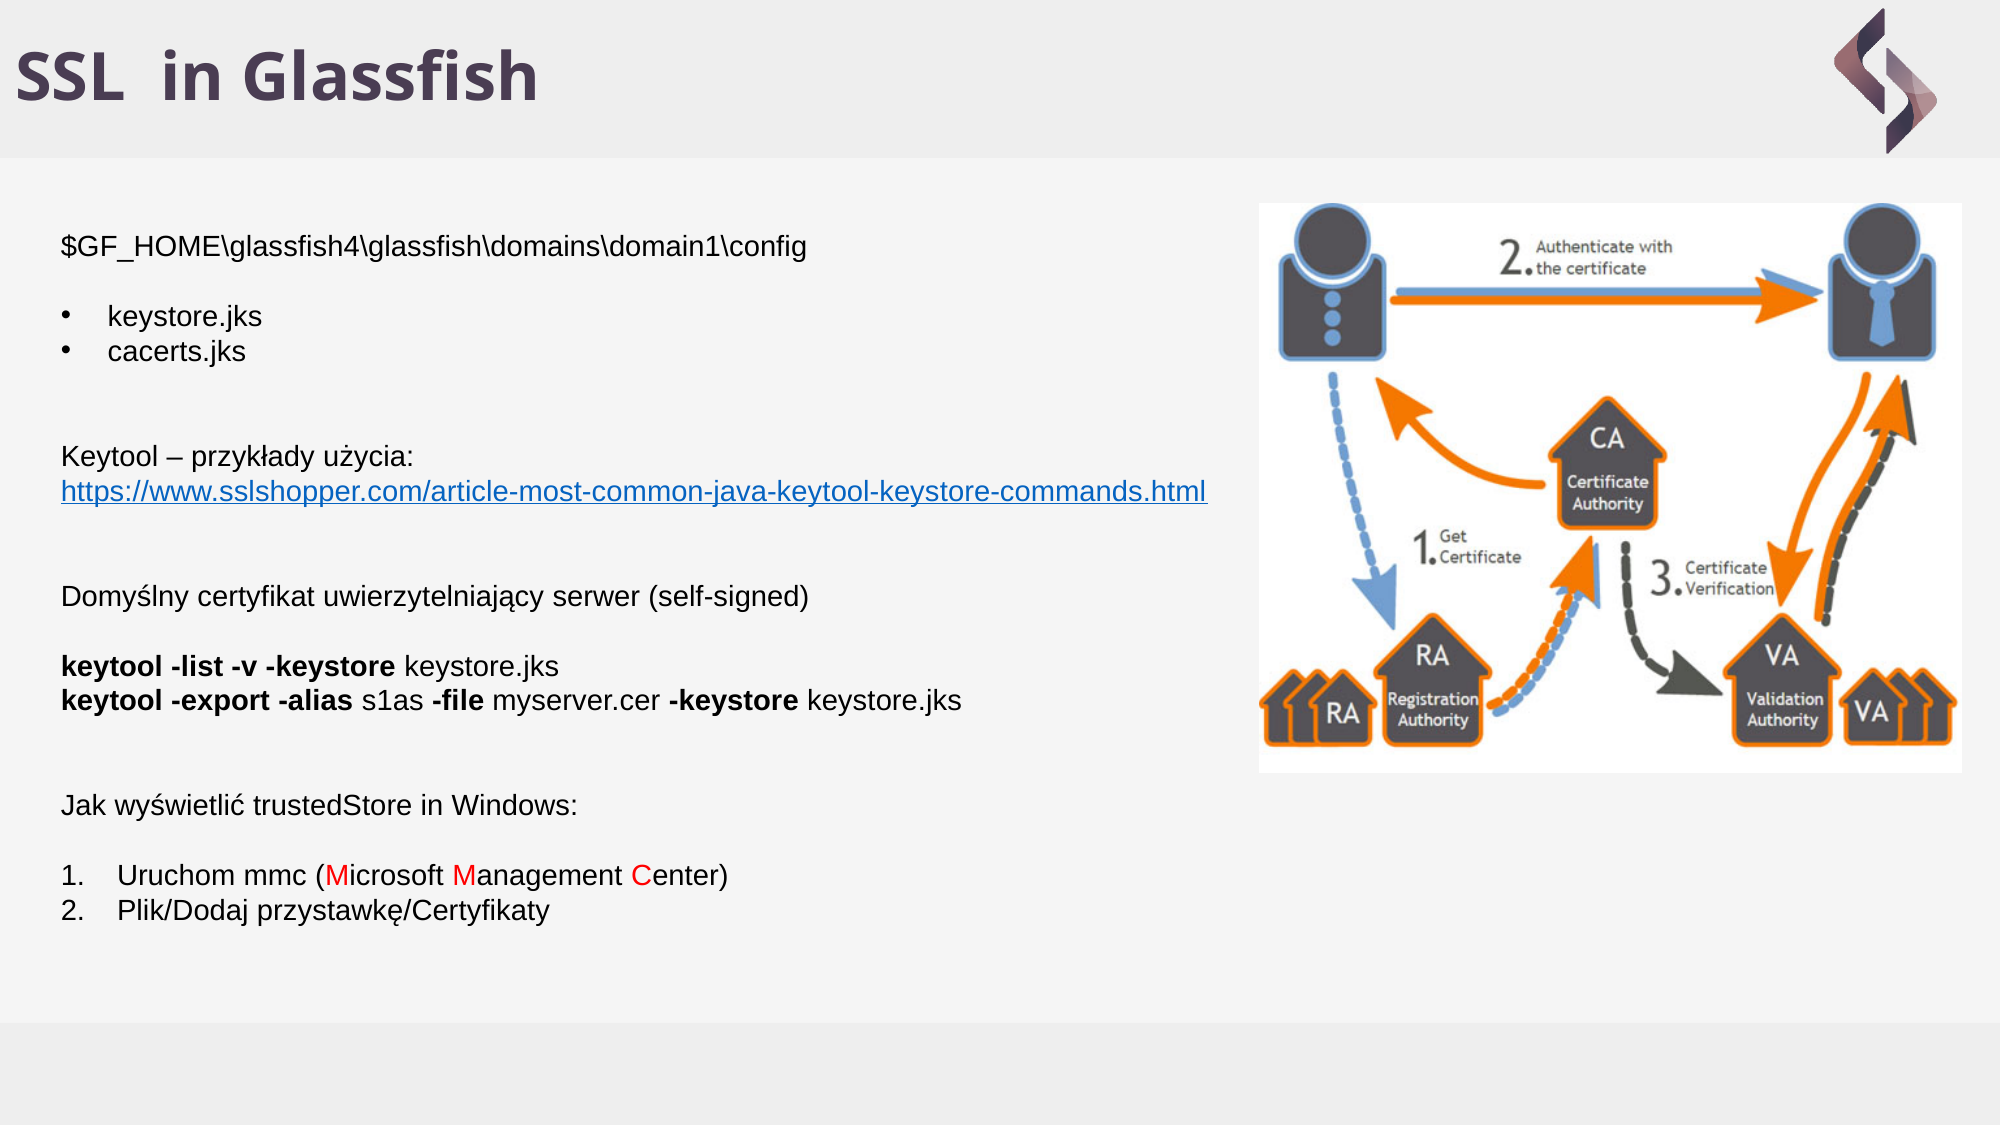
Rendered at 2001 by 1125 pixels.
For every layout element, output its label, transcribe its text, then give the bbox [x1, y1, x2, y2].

picture [1787, 0, 2001, 166]
text_box $GF_HOME\glassfish4\glassfish\domains\domain1\config keystore.jks cacerts.jks Keytool – przykłady użycia: https://www.sslshopper.com/article-most-common-java-keytool-keystore-commands.html Domyślny certyfikat uwierzytelniający serwer (self-signed) keytool -list -v -keystore keystore.jks keytool -export -alias s1as -file myserver.cer -keystore keystore.jks Jak wyświetlić trustedStore in Windows: Uruchom mmc (Microsoft Management Center) Plik/Dodaj przystawkę/Certyfikaty [46, 219, 1223, 1074]
title SSL in Glassfish [0, 0, 1788, 158]
picture [1259, 203, 1963, 773]
